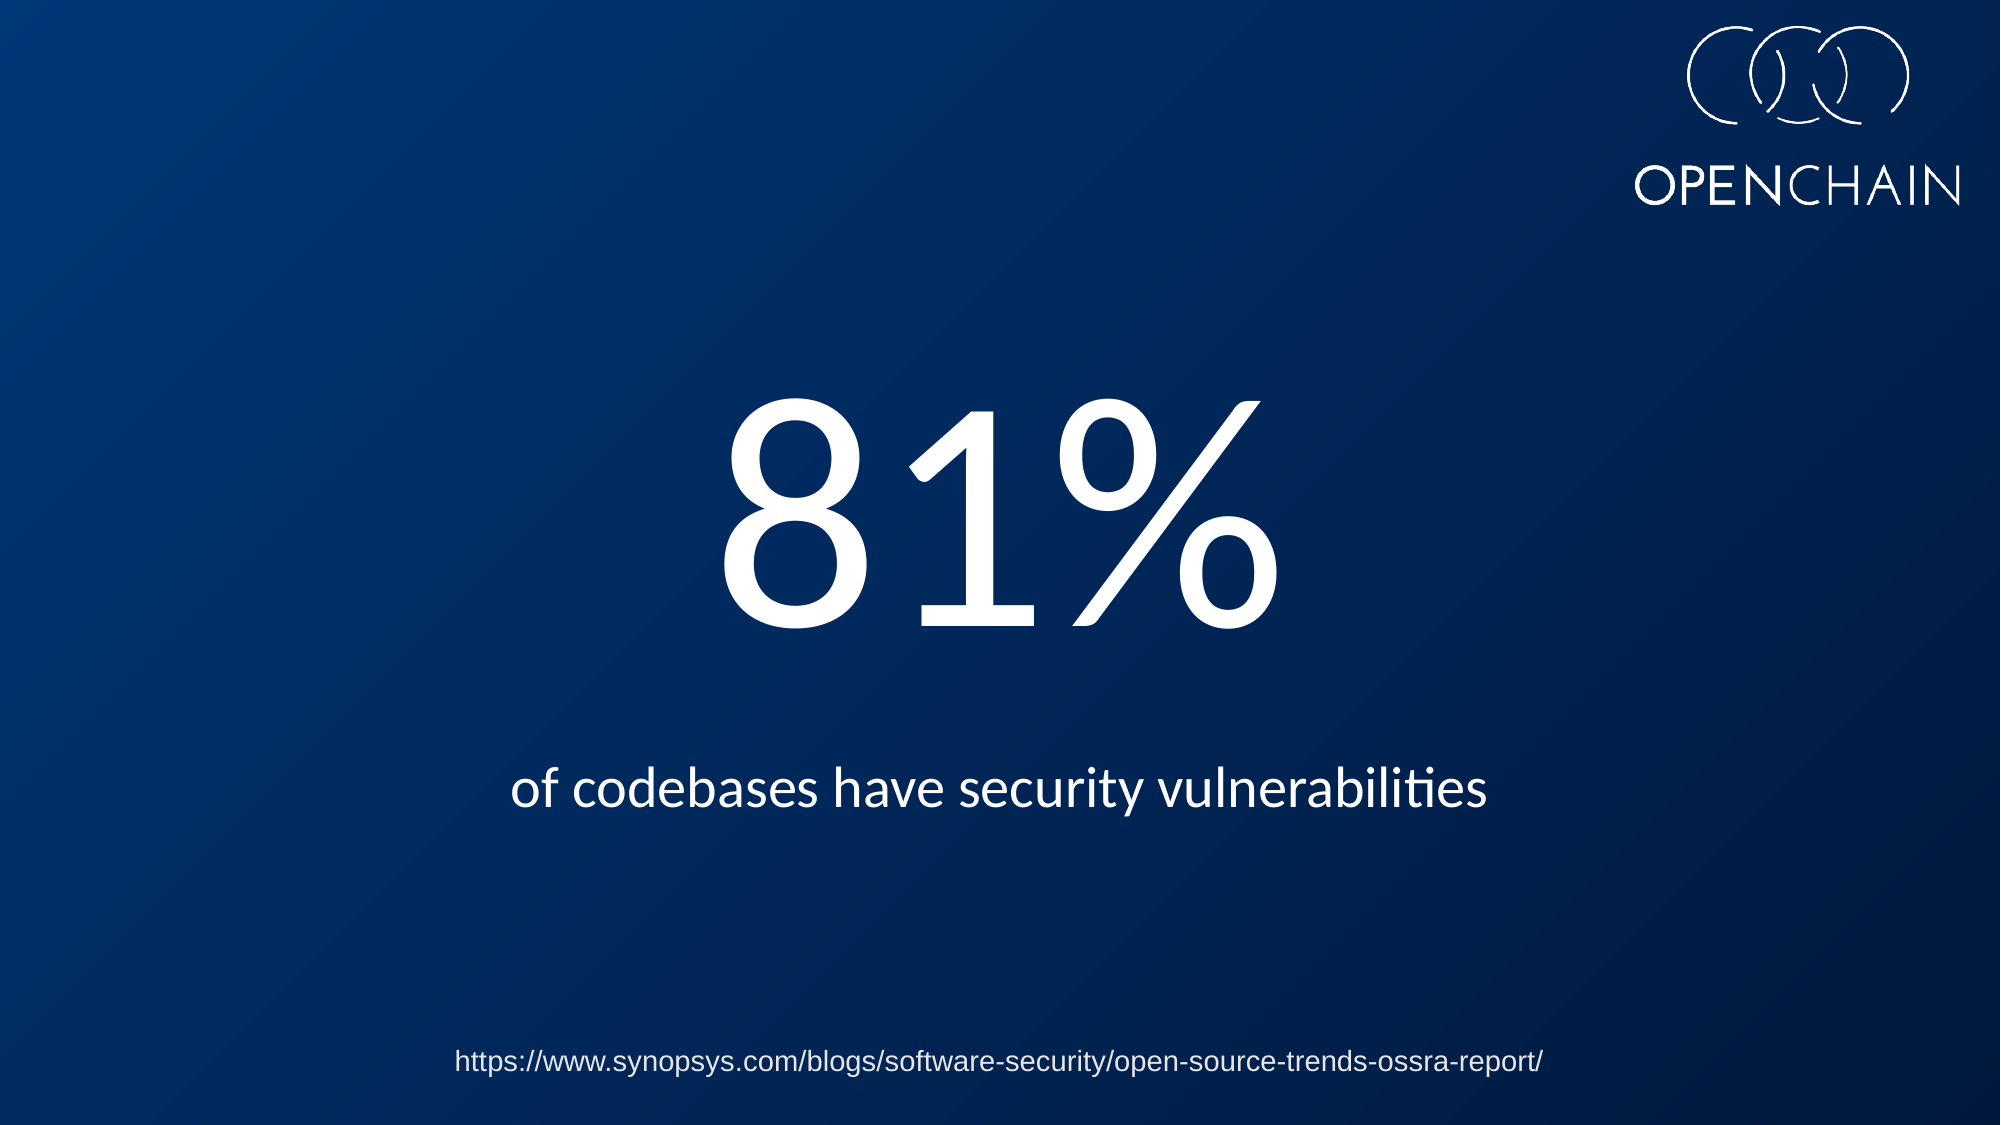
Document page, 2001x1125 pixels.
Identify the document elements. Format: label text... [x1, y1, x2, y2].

picture [1628, 19, 1966, 213]
title 81% [68, 274, 1932, 719]
text_box https://www.synopsys.com/blogs/software-security/open-source-trends-ossra-report/ [439, 1035, 1561, 1085]
list of codebases have security vulnerabilities [68, 736, 1932, 1018]
